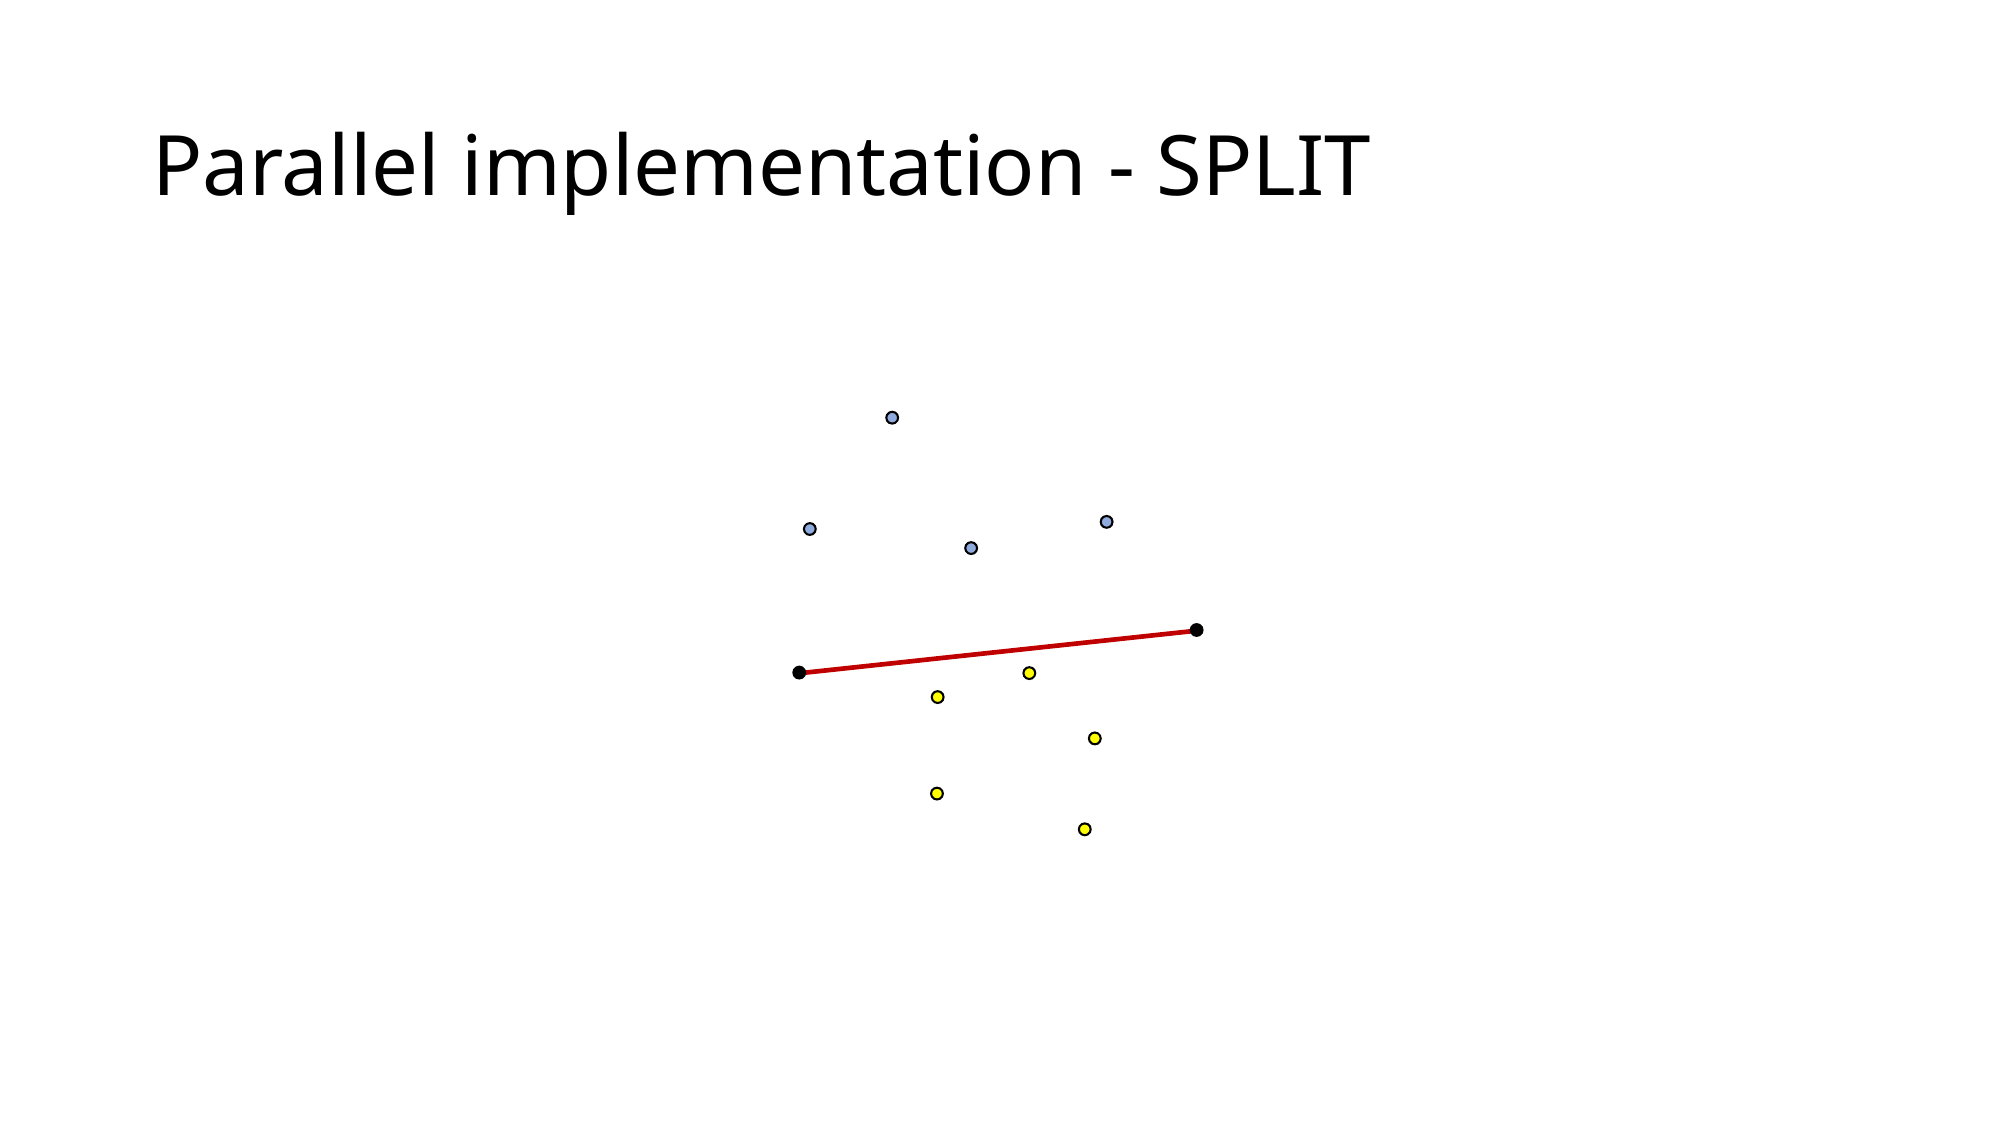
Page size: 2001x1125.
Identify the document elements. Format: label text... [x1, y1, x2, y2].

text_box [1077, 822, 1092, 837]
text_box [929, 786, 944, 801]
text_box [802, 522, 817, 536]
text_box [885, 410, 900, 425]
text_box [1099, 514, 1114, 529]
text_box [805, 630, 1203, 673]
text_box [1189, 623, 1204, 633]
text_box [1087, 731, 1102, 746]
text_box [964, 541, 979, 556]
text_box [792, 665, 807, 680]
text_box [1022, 673, 1037, 681]
title Parallel implementation - SPLIT [137, 59, 1863, 278]
text_box [930, 690, 945, 705]
